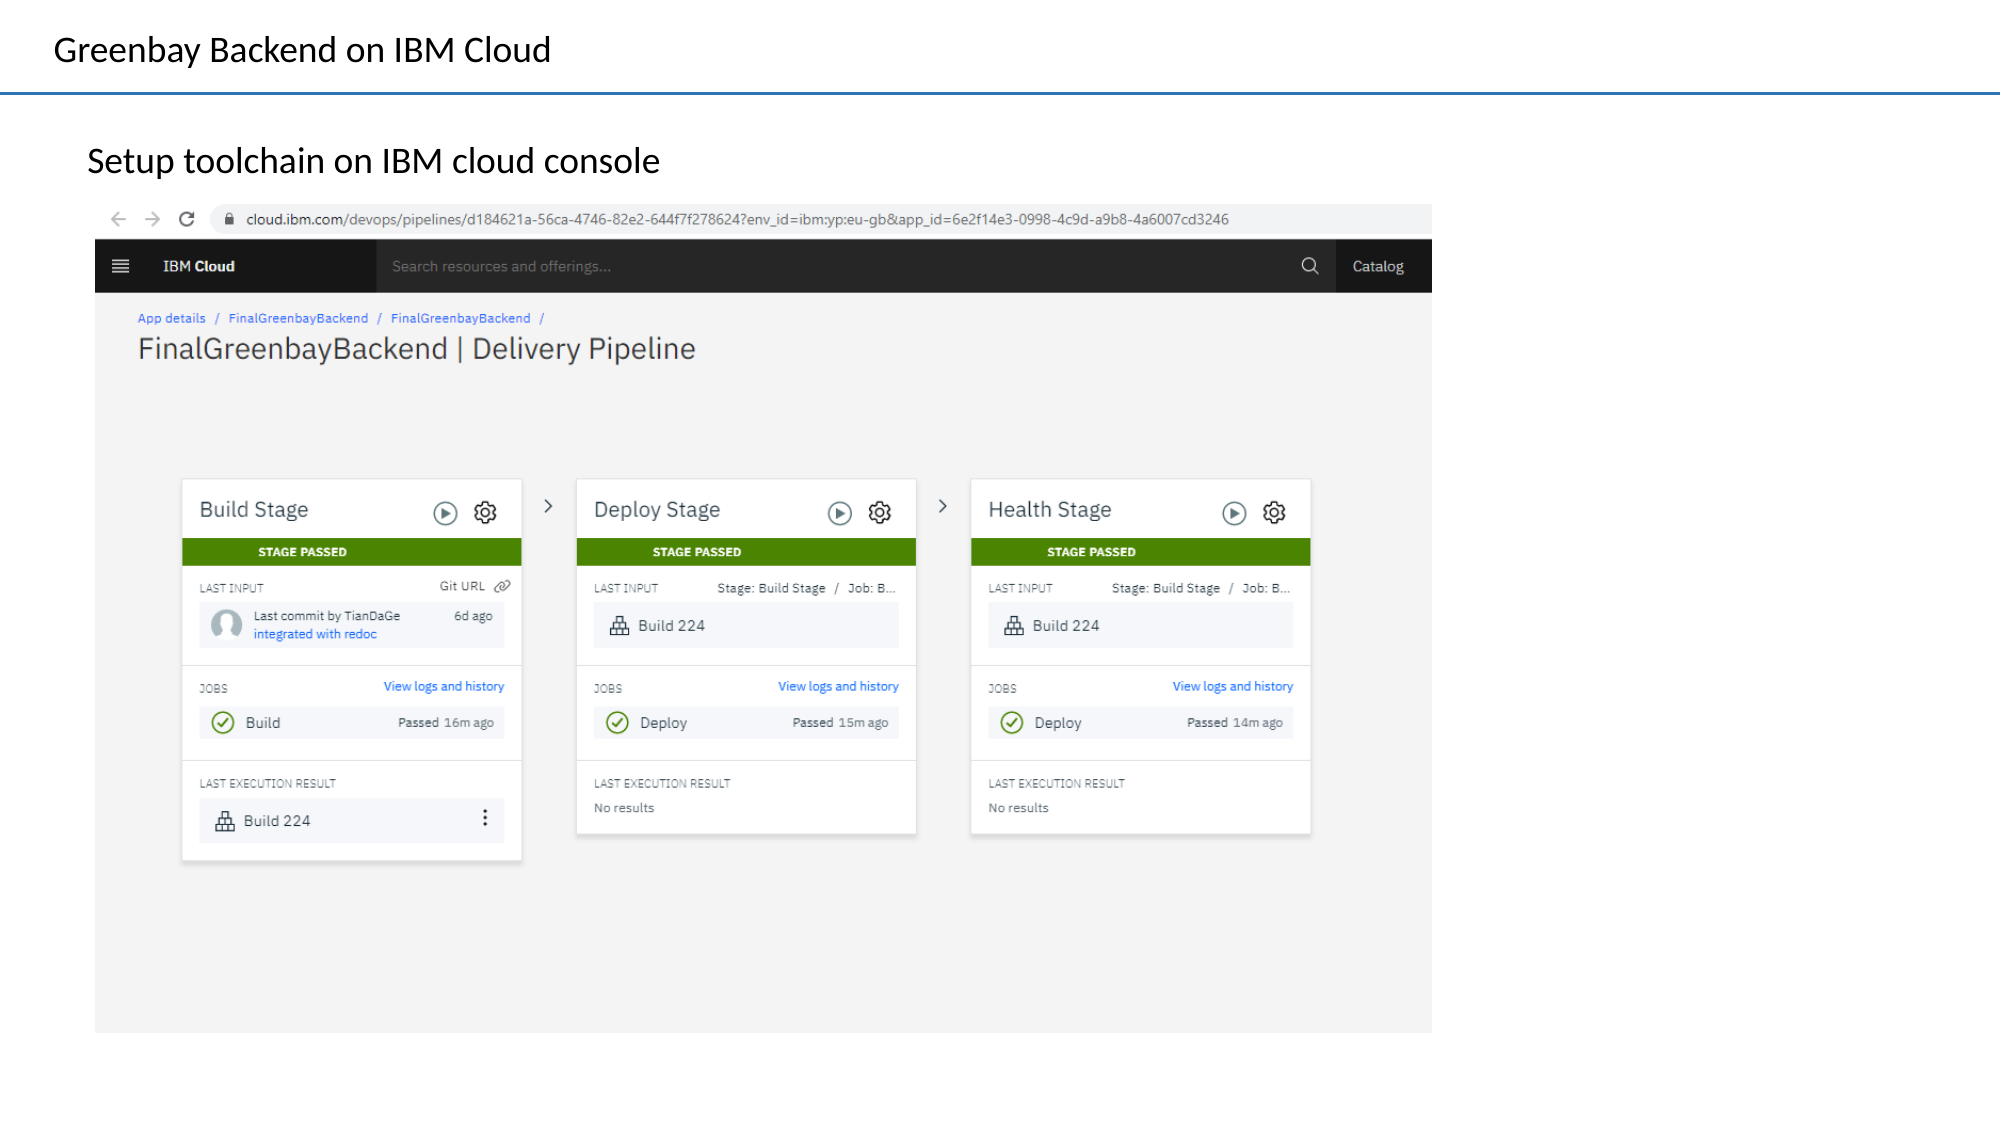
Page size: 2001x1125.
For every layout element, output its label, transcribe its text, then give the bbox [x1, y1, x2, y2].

text_box Greenbay Backend on IBM Cloud [38, 17, 568, 77]
text_box Setup toolchain on IBM cloud console [72, 128, 677, 189]
picture [95, 201, 1432, 1034]
